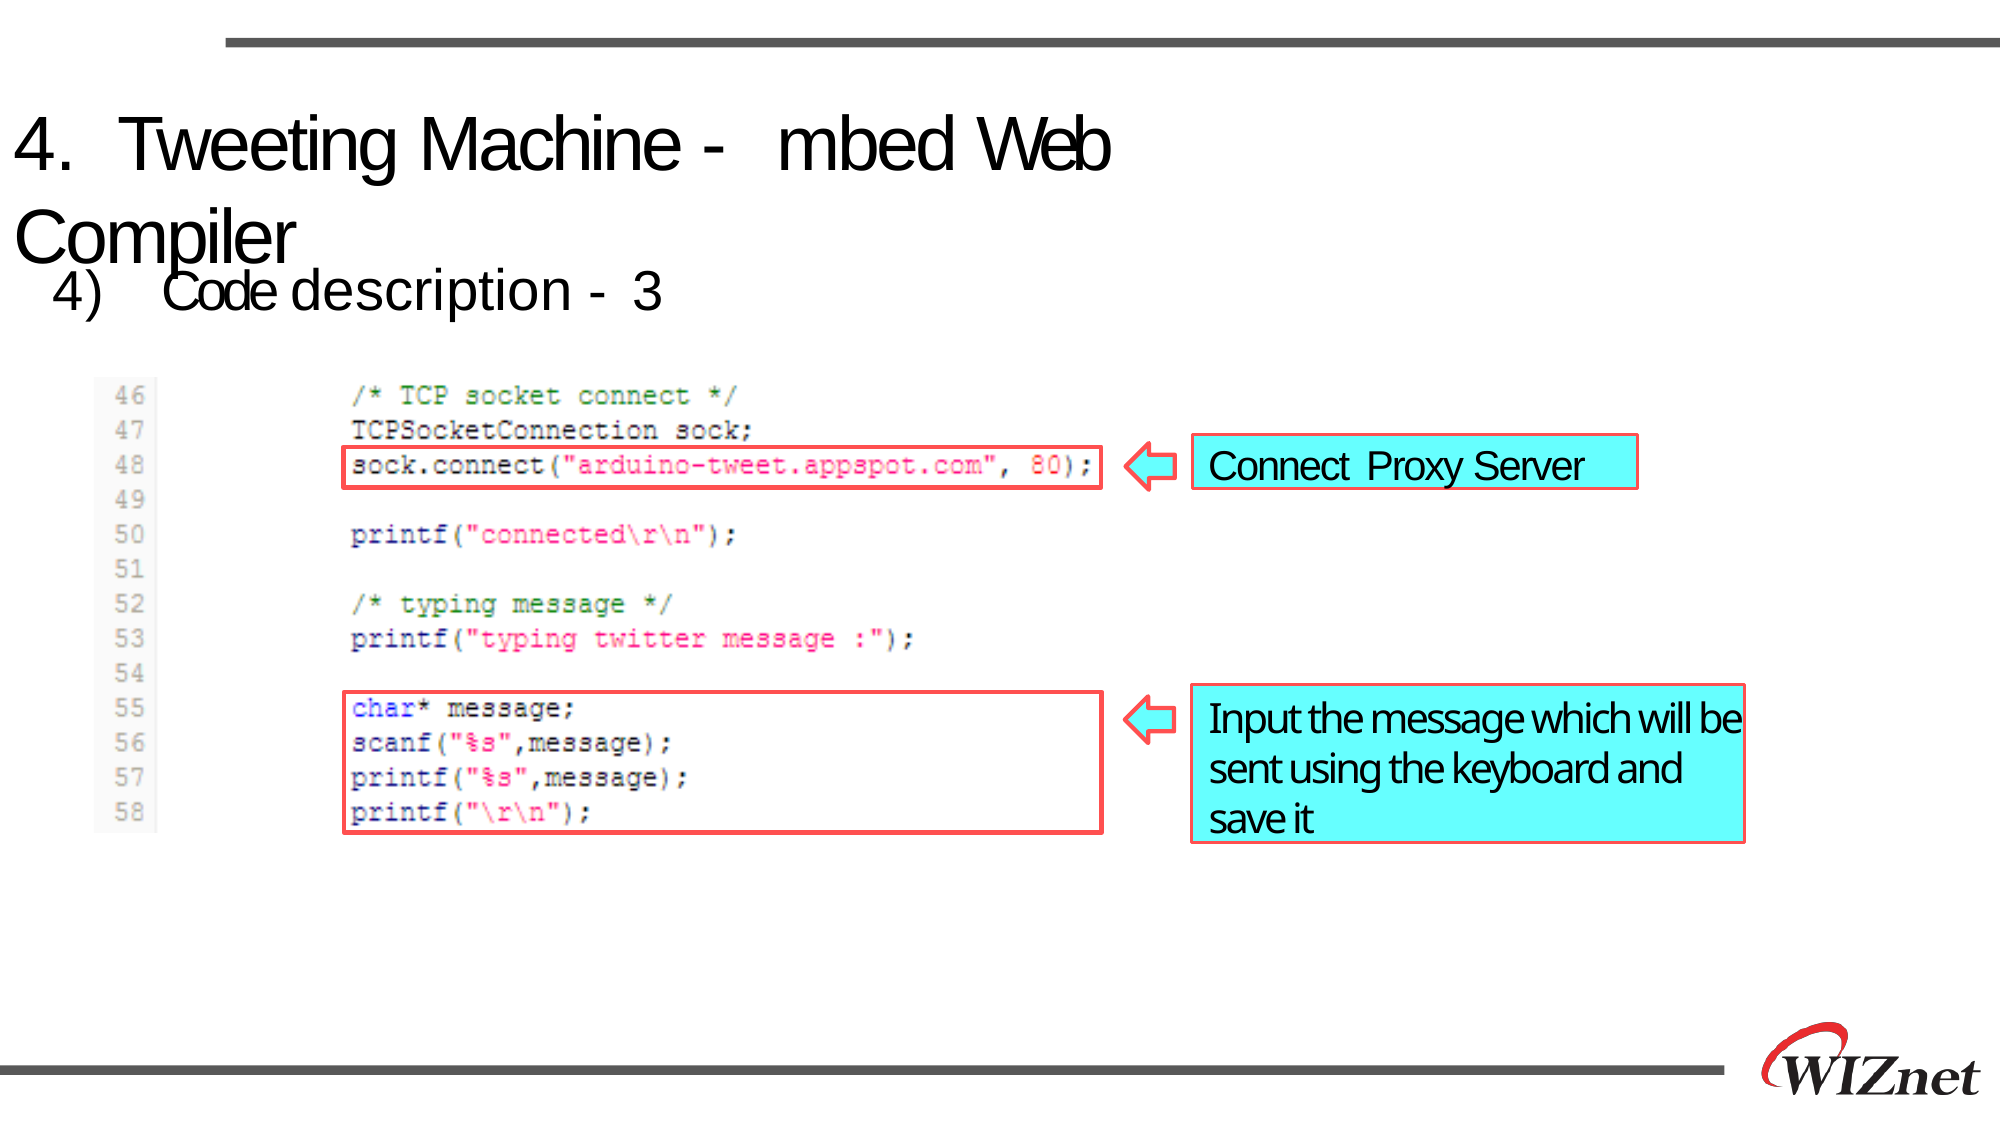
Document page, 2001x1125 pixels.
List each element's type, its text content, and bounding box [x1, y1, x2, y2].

text_box Input the message which will be sent using the keyboard and save it [1191, 684, 1745, 843]
text_box [1124, 696, 1175, 744]
text_box [343, 446, 1102, 488]
text_box [93, 377, 1109, 833]
picture [1755, 1017, 1981, 1095]
title 4. Tweeting Machine - mbed Web Compiler [11, 93, 1397, 282]
text_box Connect Proxy Server [1192, 434, 1638, 489]
text_box [344, 692, 1102, 833]
text_box [1125, 443, 1175, 490]
text_box 4) Code description - 3 [50, 282, 988, 323]
